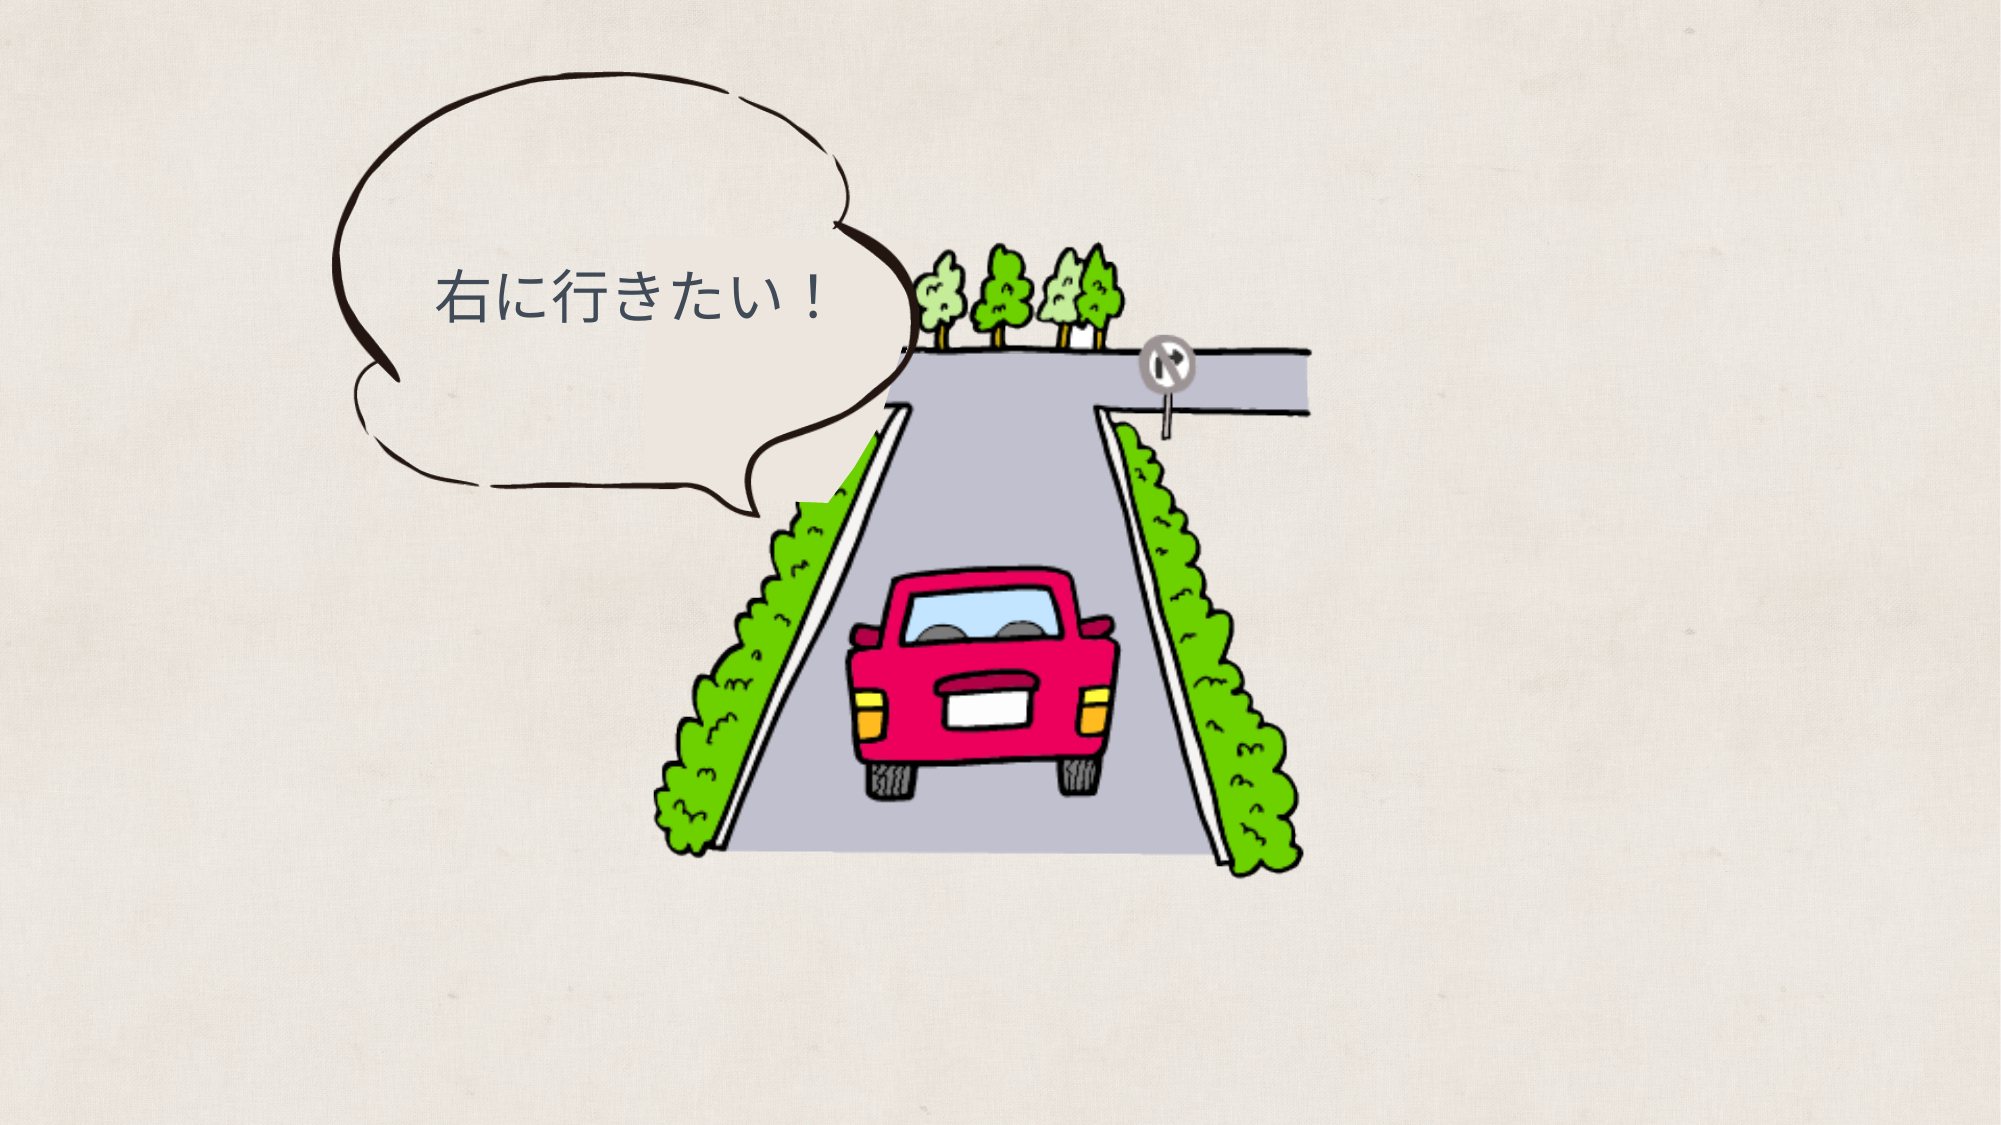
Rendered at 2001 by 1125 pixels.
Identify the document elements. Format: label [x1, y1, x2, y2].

picture [0, 0, 2001, 1125]
text_box [331, 71, 921, 519]
